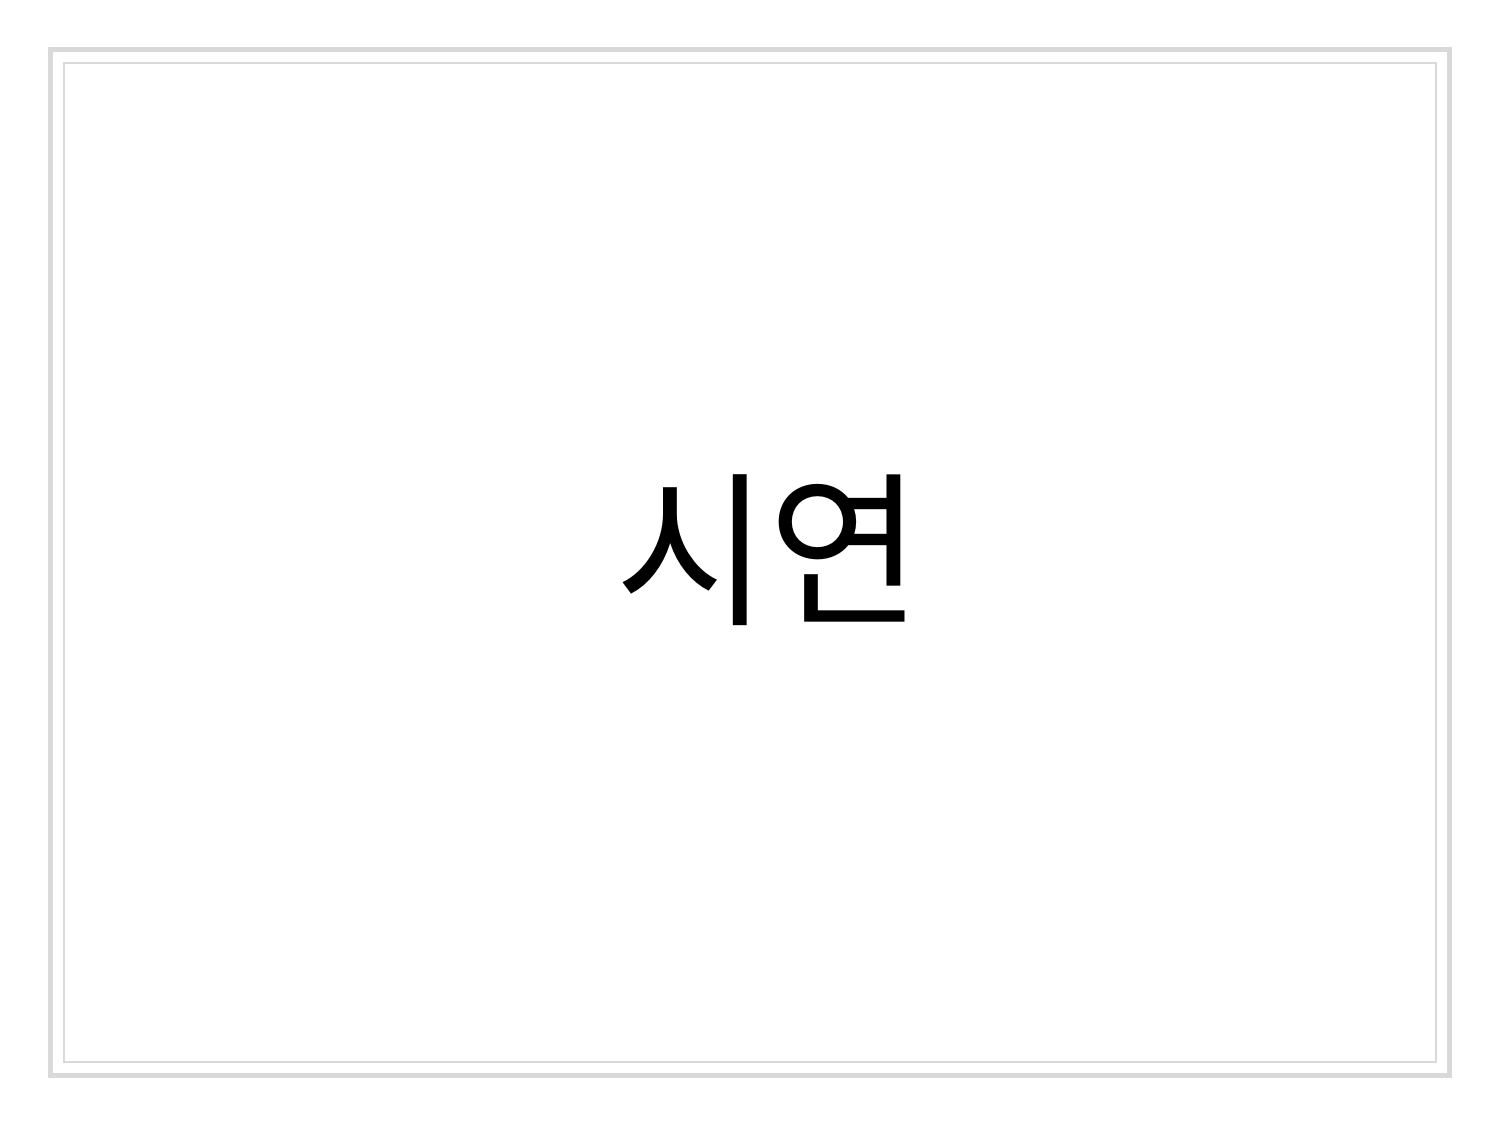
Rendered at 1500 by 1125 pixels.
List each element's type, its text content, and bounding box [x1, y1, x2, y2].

subtitle 시연 [314, 431, 1224, 717]
